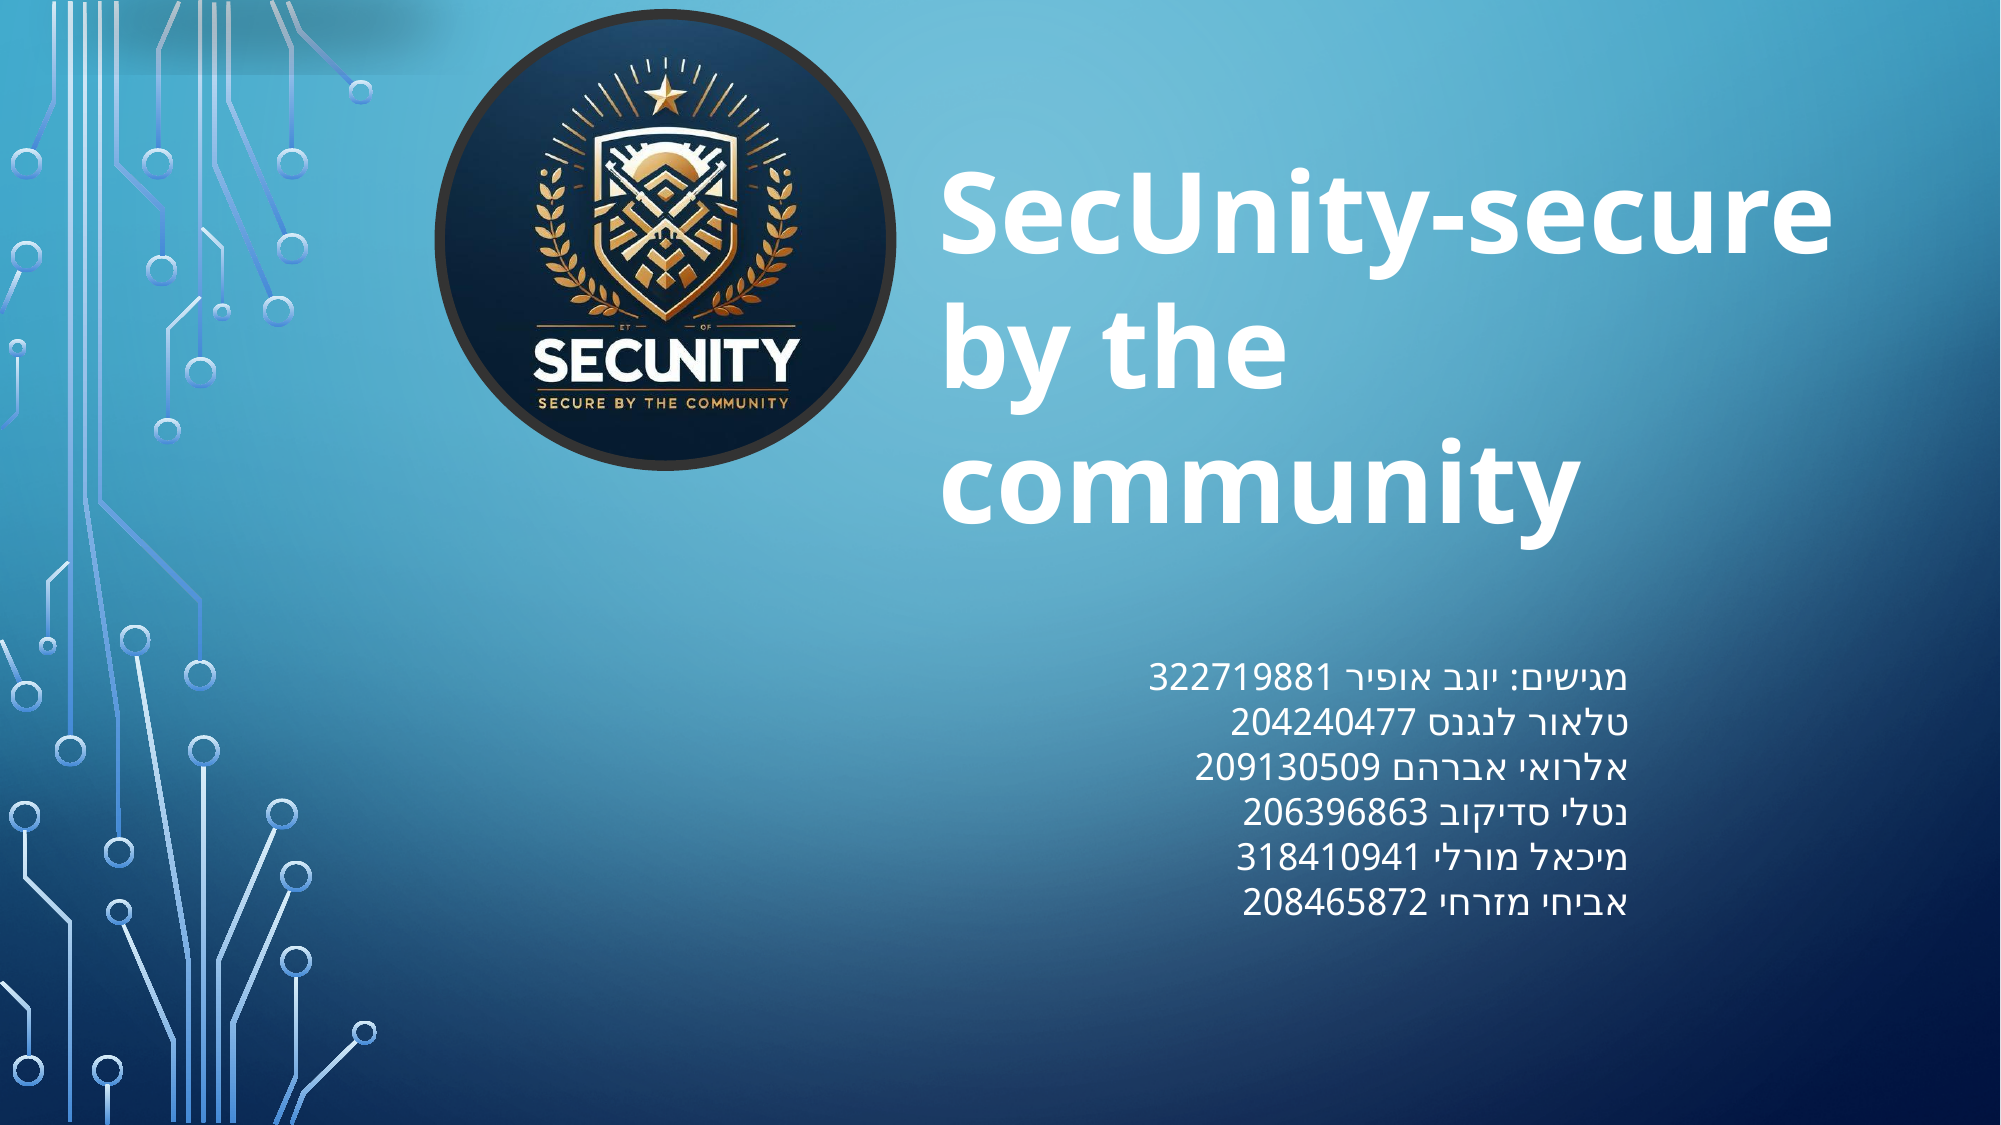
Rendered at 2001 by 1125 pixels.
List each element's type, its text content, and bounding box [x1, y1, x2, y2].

text_box מגישים: יוגב אופיר 322719881 טלאור לנגנס 204240477 אלרואי אברהם 209130509 נטלי סדיקוב 206396863 מיכאל מורלי 318410941 אביחי מזרחי 208465872 [538, 645, 1645, 931]
picture [439, 13, 892, 466]
text_box SecUnity-secure by the community [923, 133, 1936, 554]
